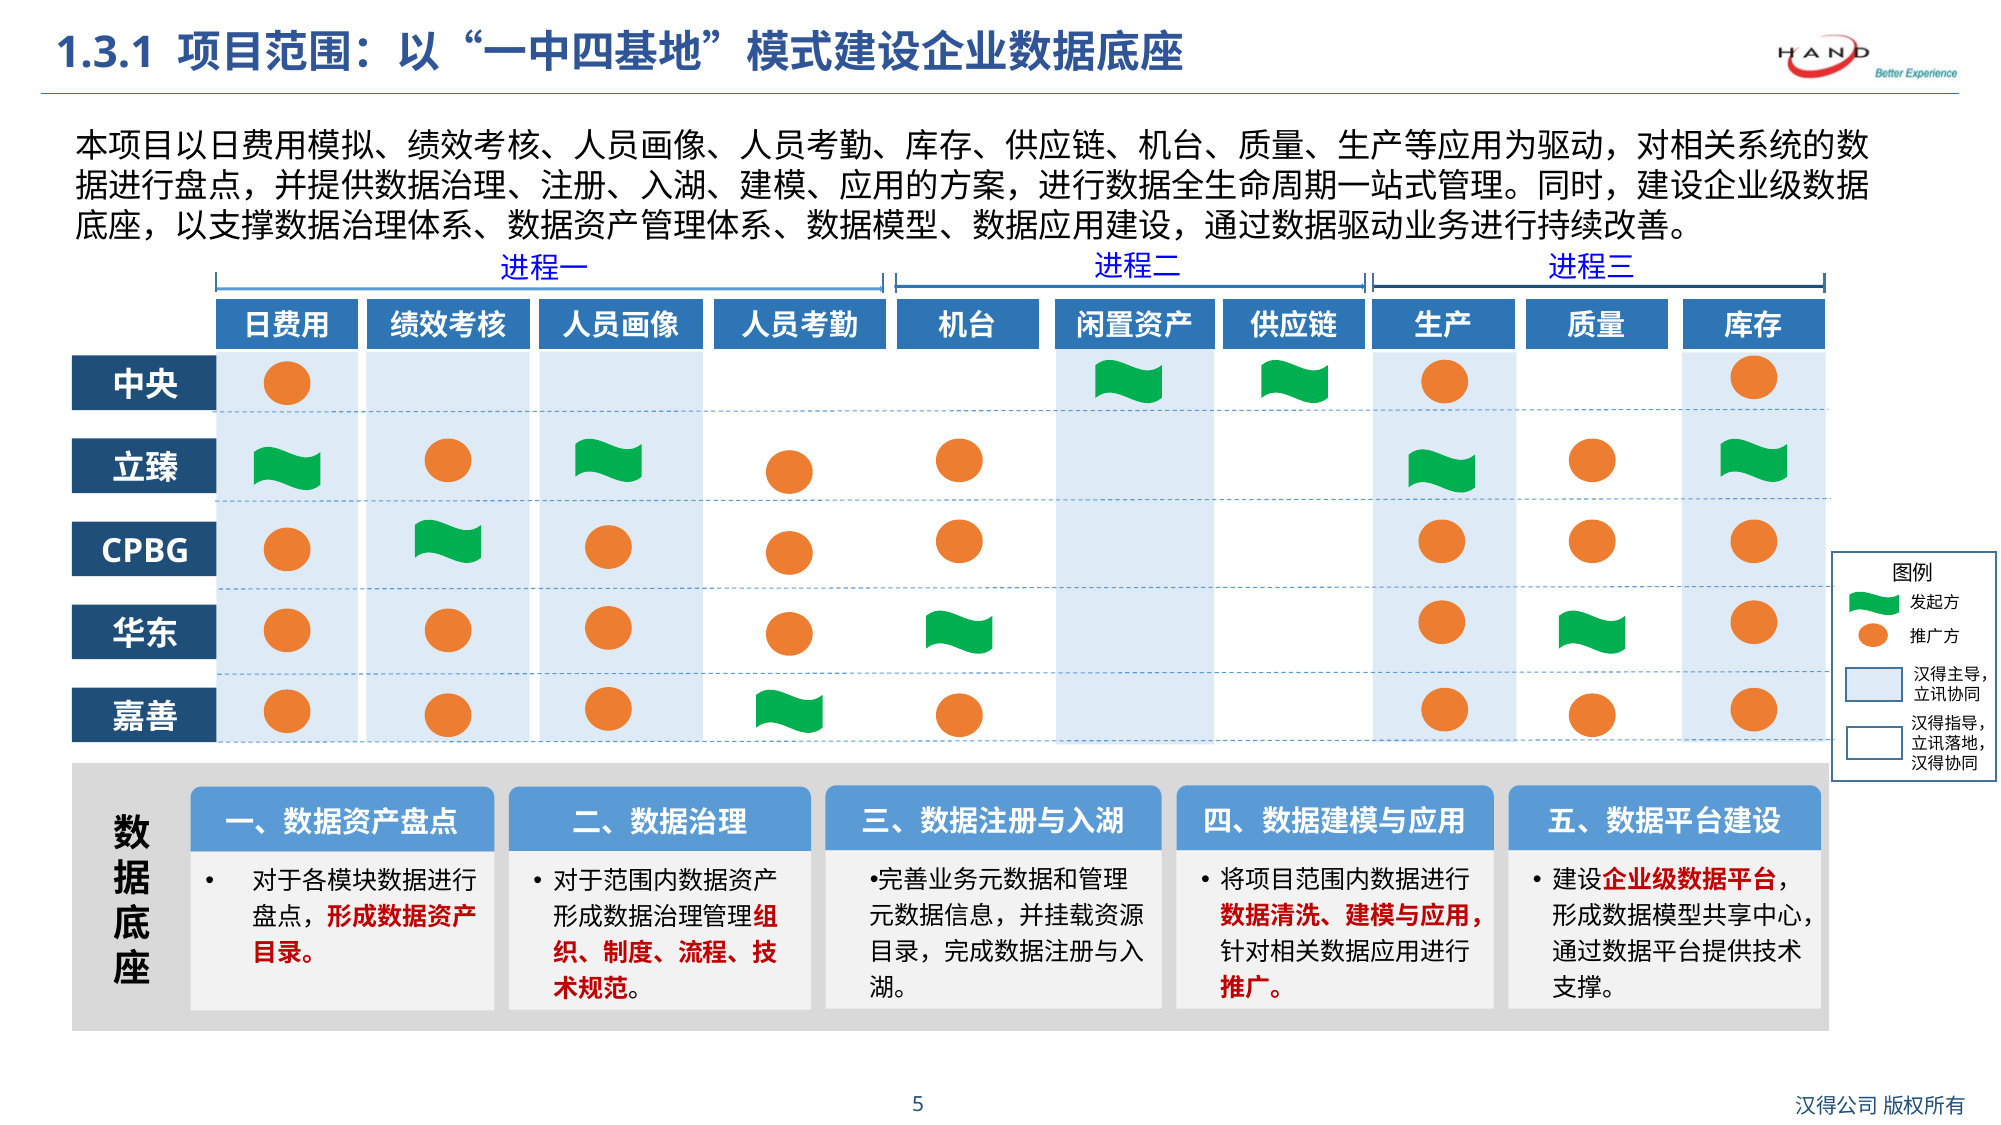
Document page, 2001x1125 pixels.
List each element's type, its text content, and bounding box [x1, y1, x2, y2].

text_box [765, 531, 813, 575]
text_box [1055, 349, 1215, 409]
text_box 日费用 [216, 299, 358, 349]
text_box [539, 675, 703, 739]
text_box [1095, 359, 1162, 404]
text_box [263, 527, 311, 572]
text_box [1421, 687, 1469, 732]
text_box [1682, 502, 1826, 586]
text_box [585, 687, 632, 731]
text_box 立臻 [71, 438, 216, 494]
text_box [585, 525, 632, 569]
text_box [1221, 283, 1364, 290]
text_box [1373, 284, 1510, 288]
text_box [1418, 519, 1466, 564]
text_box 供应链 [1223, 299, 1365, 349]
text_box 人员画像 [539, 299, 703, 349]
text_box 进程三 [1510, 240, 1675, 291]
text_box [190, 786, 495, 1011]
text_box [508, 786, 812, 1012]
text_box [424, 608, 472, 653]
text_box [627, 285, 882, 292]
text_box [253, 446, 321, 491]
text_box CPBG [71, 521, 216, 577]
text_box [539, 412, 703, 498]
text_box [217, 671, 1834, 675]
text_box 华东 [71, 604, 216, 660]
text_box [366, 675, 530, 739]
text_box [825, 785, 1162, 1011]
text_box [366, 412, 530, 498]
text_box 本项目以日费用模拟、绩效考核、人员画像、人员考勤、库存、供应链、机台、质量、生产等应用为驱动，对相关系统的数据进行盘点，并提供数据治理、注册、入湖、建模、应用的方案，进行数据全生命周期一站式管理。同时，建设企业级数据底座，以支撑数据治理体系、数据资产管理体系、数据模型、数据应用建设，通过数据驱动业务进行持续改善。 [60, 117, 1906, 252]
text_box [216, 351, 358, 409]
text_box 进程一 [462, 241, 627, 292]
text_box [424, 693, 472, 738]
text_box [1675, 283, 1824, 290]
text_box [1849, 584, 2000, 655]
text_box [1568, 519, 1616, 564]
text_box [539, 351, 703, 409]
text_box 嘉善 [71, 687, 216, 743]
text_box 生产 [1372, 299, 1515, 349]
text_box [263, 689, 311, 734]
text_box 质量 [1526, 299, 1668, 349]
text_box 图例 [1877, 552, 1951, 584]
text_box 人员考勤 [714, 299, 886, 349]
text_box [1408, 449, 1476, 493]
text_box [1568, 438, 1616, 483]
text_box [1055, 589, 1215, 671]
text_box [765, 612, 813, 656]
text_box 数据底座 [82, 801, 182, 996]
text_box [585, 606, 632, 650]
text_box [1730, 687, 1778, 732]
text_box [424, 438, 472, 483]
text_box [72, 762, 1830, 1031]
text_box [1832, 552, 1996, 781]
text_box [1720, 438, 1788, 482]
text_box [1055, 412, 1215, 498]
text_box [575, 438, 642, 482]
text_box [935, 519, 983, 564]
text_box [366, 502, 530, 586]
text_box [539, 589, 703, 671]
text_box [1682, 412, 1826, 498]
text_box 闲置资产 [1055, 299, 1215, 349]
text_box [1176, 785, 1494, 1011]
text_box [926, 610, 993, 654]
text_box [935, 693, 983, 738]
text_box [1055, 675, 1215, 739]
text_box [414, 519, 482, 563]
text_box 中央 [71, 355, 216, 411]
text_box [263, 608, 311, 653]
text_box [1568, 693, 1616, 738]
text_box [1261, 359, 1328, 404]
text_box [1421, 359, 1469, 404]
text_box [1372, 502, 1517, 586]
text_box [1372, 352, 1517, 409]
text_box [539, 502, 703, 586]
text_box 绩效考核 [367, 299, 530, 349]
text_box [216, 502, 358, 743]
text_box [1730, 600, 1778, 645]
text_box [765, 450, 813, 494]
text_box [1730, 519, 1778, 564]
text_box 库存 [1683, 299, 1825, 349]
text_box [366, 589, 530, 671]
text_box 机台 [897, 299, 1039, 349]
picture [1777, 31, 1960, 82]
text_box [1682, 675, 1826, 739]
text_box [935, 438, 983, 483]
title 1.3.1 项目范围：以“一中四基地”模式建设企业数据底座 [40, 22, 1777, 86]
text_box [215, 498, 1831, 502]
text_box [1730, 355, 1778, 400]
text_box [1372, 412, 1517, 498]
text_box [216, 412, 358, 498]
text_box [1558, 610, 1626, 654]
text_box [756, 689, 823, 733]
text_box [1418, 600, 1466, 645]
text_box [897, 284, 1055, 288]
text_box [216, 287, 462, 291]
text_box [218, 739, 1835, 743]
text_box [1682, 352, 1826, 409]
text_box [366, 352, 530, 409]
text_box [1372, 589, 1517, 671]
text_box [1372, 675, 1517, 739]
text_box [1508, 785, 1822, 1011]
text_box [1055, 502, 1215, 586]
text_box 进程二 [1055, 239, 1221, 290]
text_box [1682, 589, 1826, 671]
text_box [263, 361, 311, 405]
